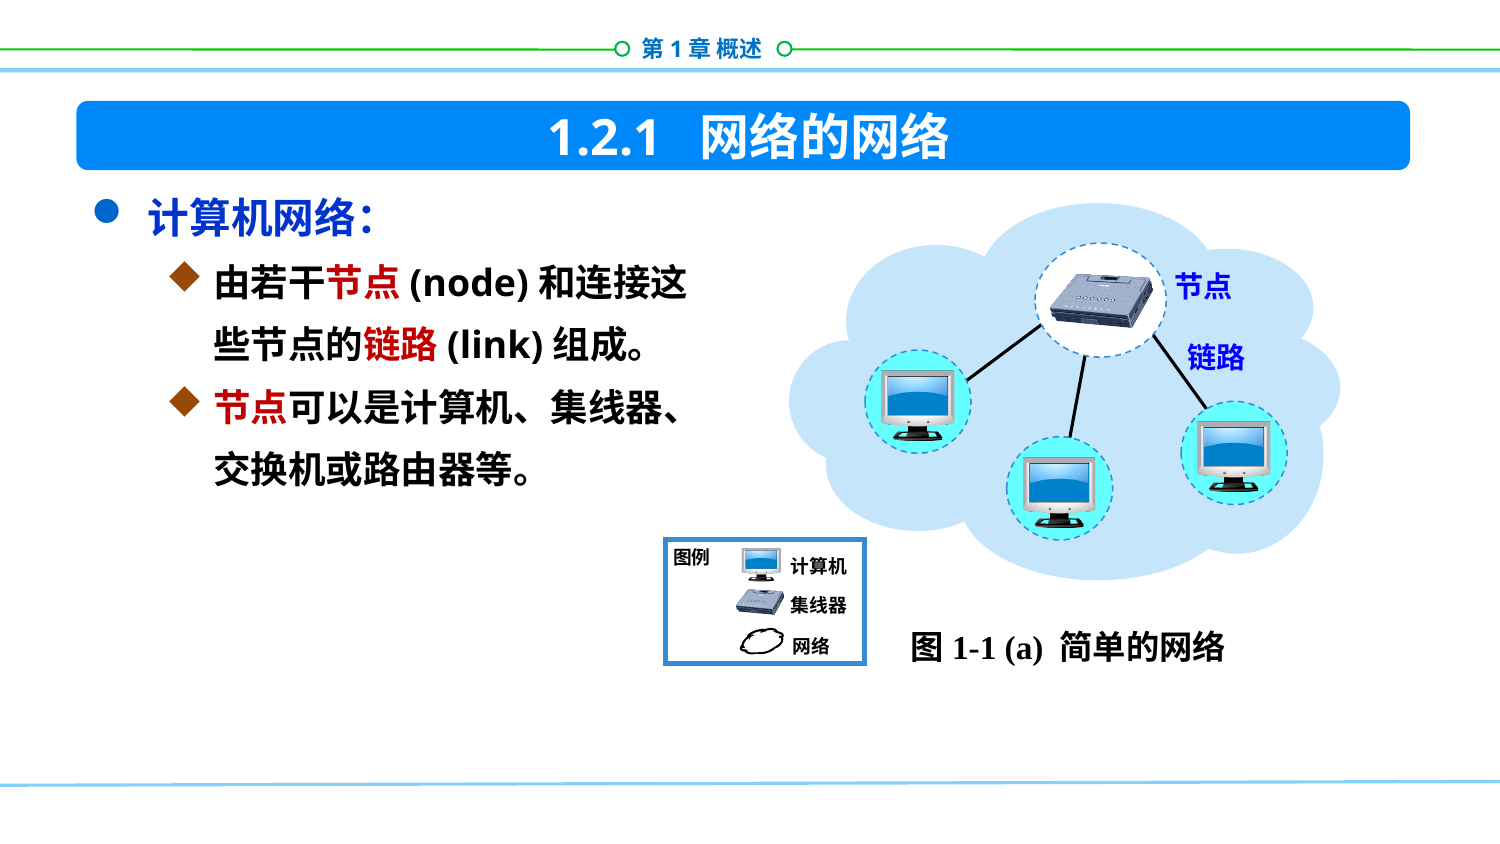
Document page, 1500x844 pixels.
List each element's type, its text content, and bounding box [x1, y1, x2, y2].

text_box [788, 202, 1341, 581]
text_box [864, 242, 1288, 541]
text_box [663, 538, 865, 664]
text_box 图1-1 (a) 简单的网络 [896, 618, 1241, 674]
list 1.2.1 网络的网络 [204, 105, 1293, 166]
list 计算机网络： 由若干节点(node)和连接这些节点的链路(link)组成。 节点可以是计算机、集线器、交换机或路由器等。 [76, 171, 732, 692]
